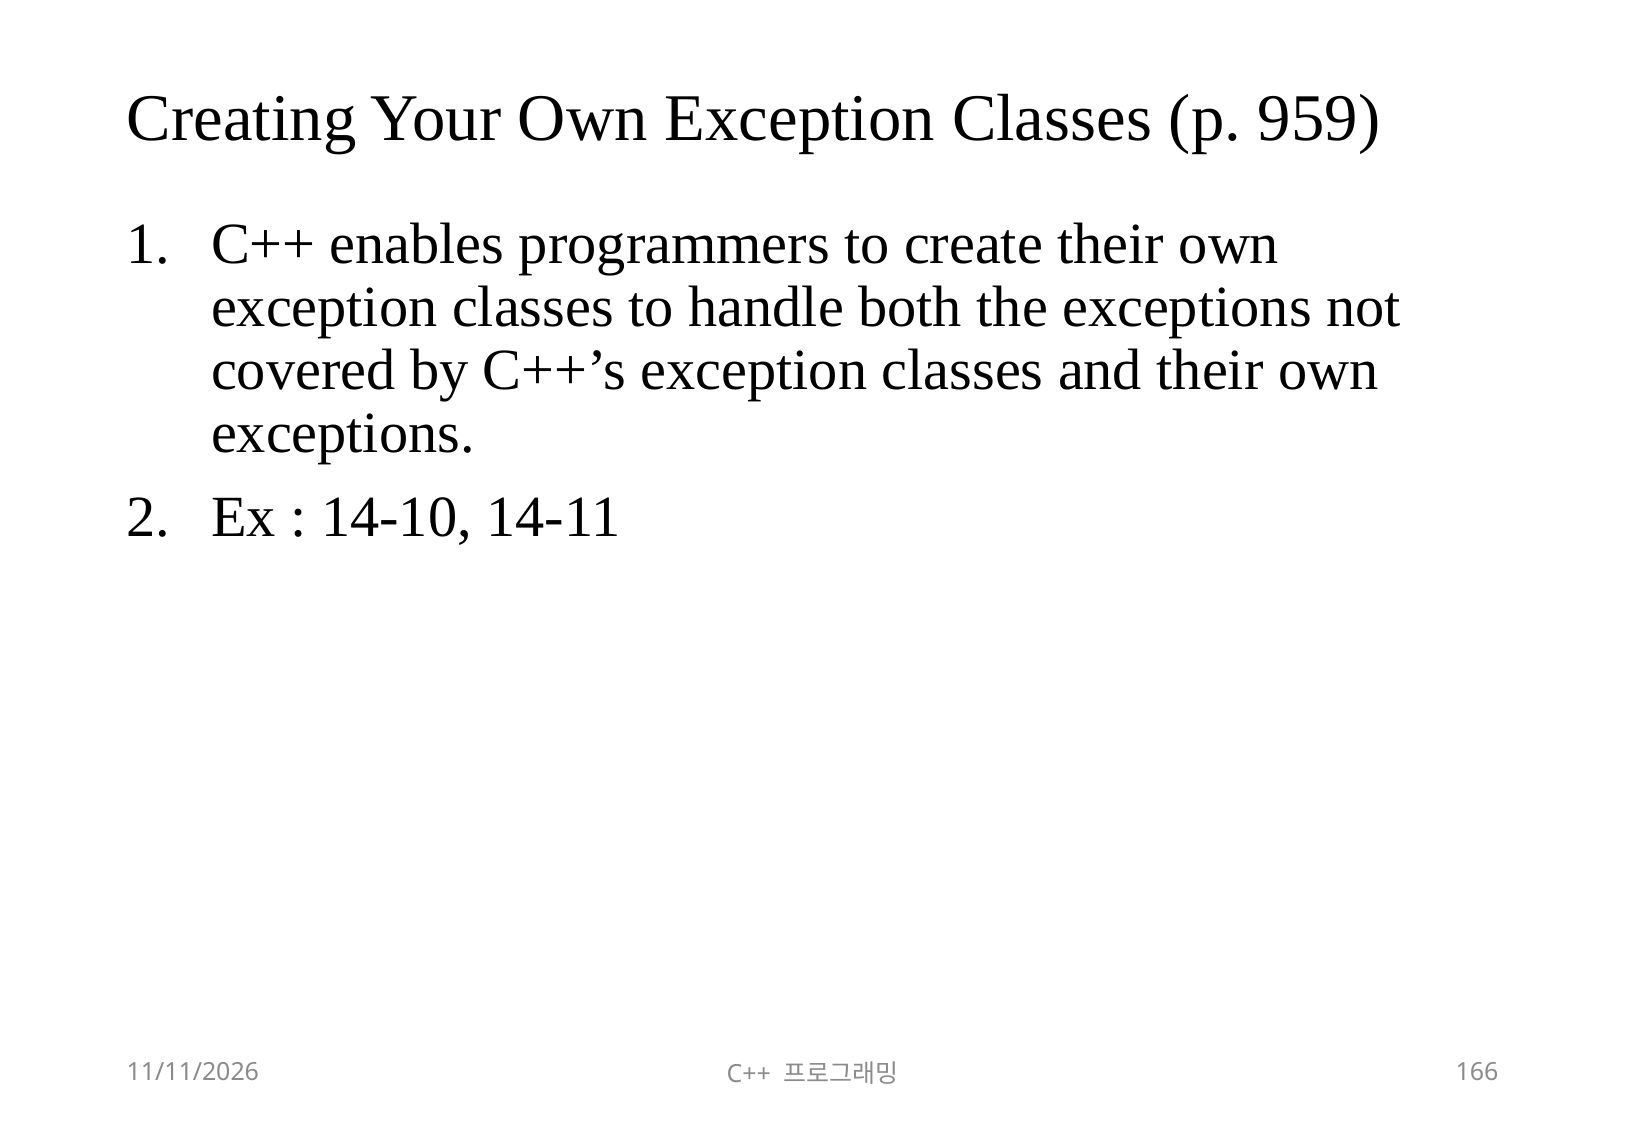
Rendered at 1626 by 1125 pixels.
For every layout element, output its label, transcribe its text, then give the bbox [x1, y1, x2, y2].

slide_number 166 [1147, 1042, 1514, 1103]
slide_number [111, 1042, 478, 1103]
title Creating Your Own Exception Classes (p. 959) [111, 59, 1514, 179]
list C++ enables programmers to create their own exception classes to handle both the exceptions not covered by C++’s exception classes and their own exceptions. Ex : 14-10, 14-11 [111, 205, 1514, 1014]
footer C++ 프로그래밍 [538, 1042, 1087, 1103]
